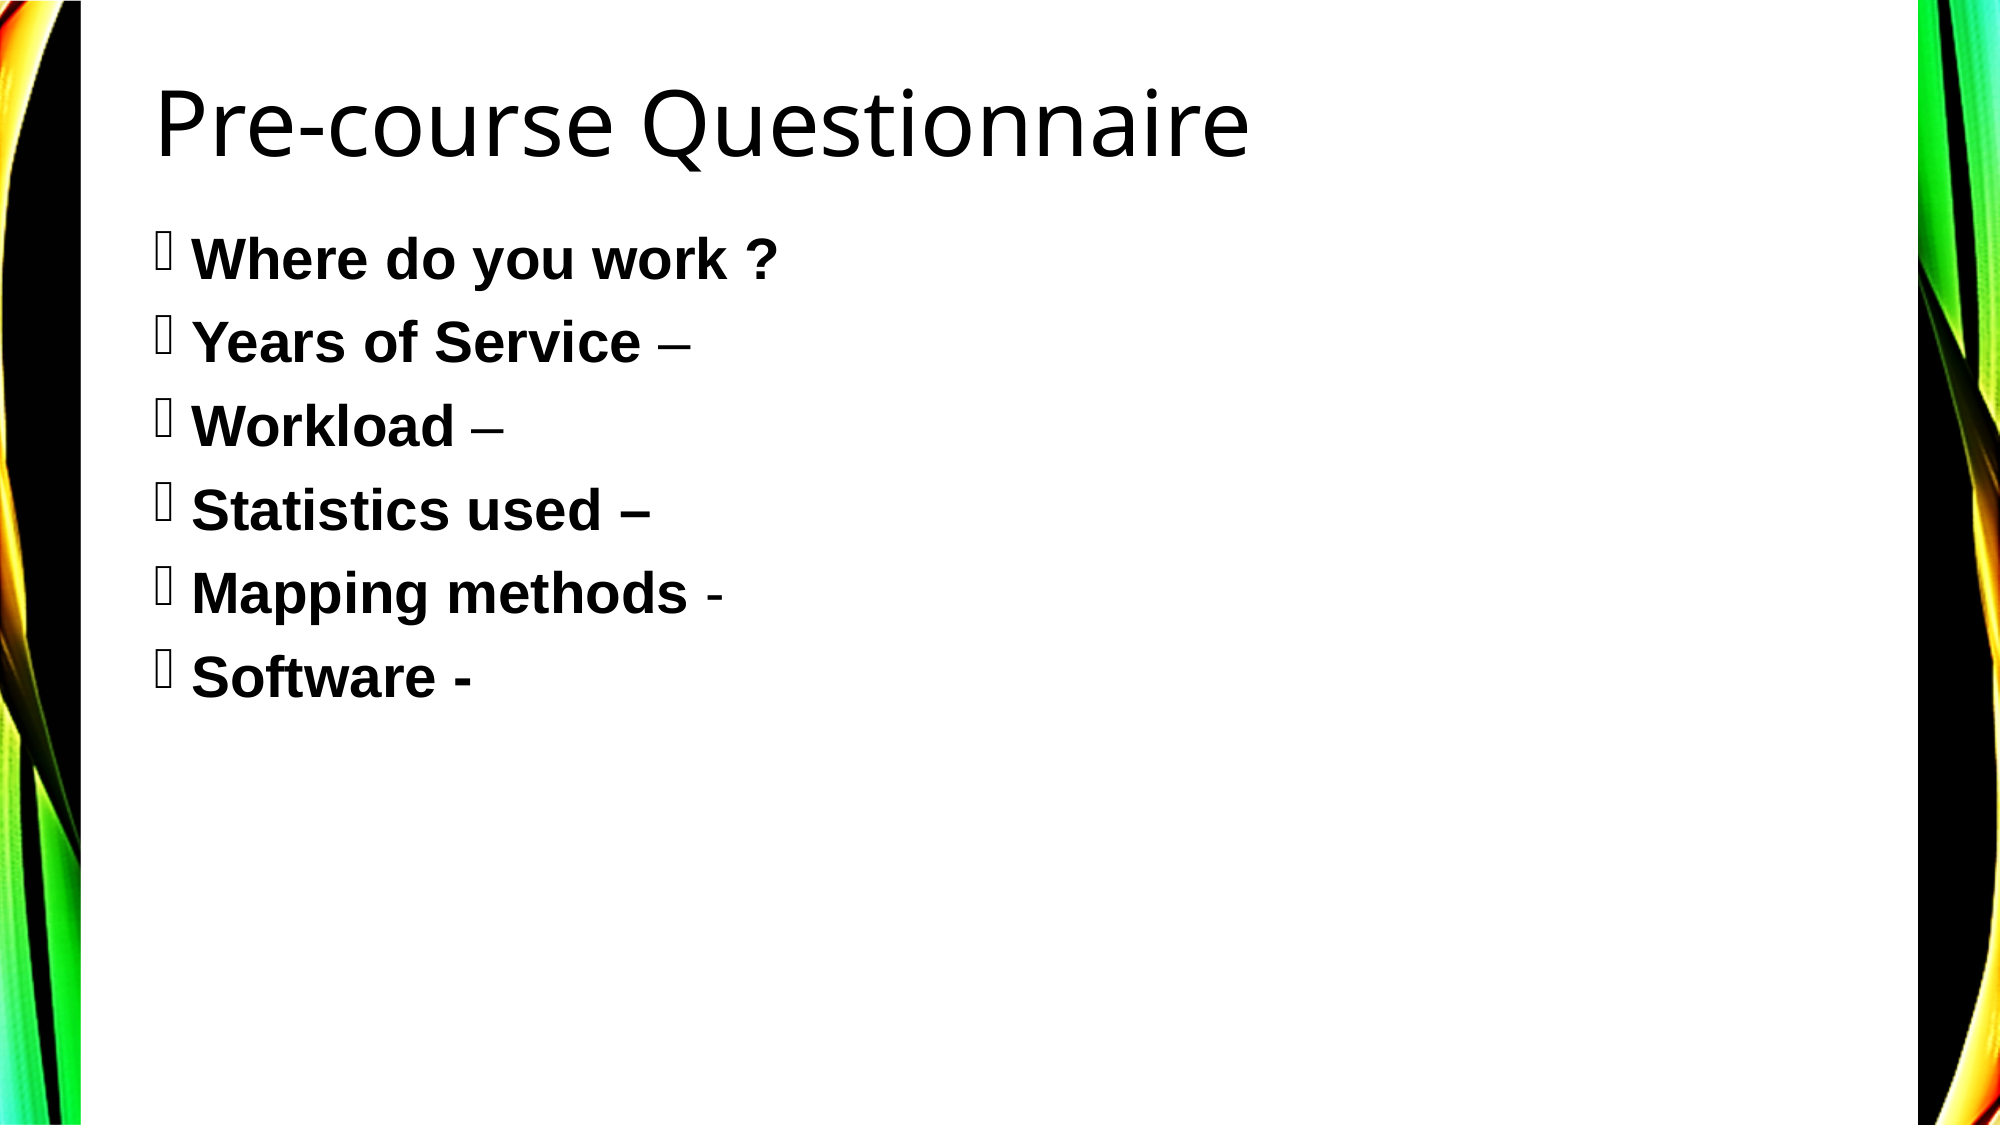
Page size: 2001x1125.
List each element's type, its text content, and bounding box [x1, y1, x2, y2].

list Where do you work ? Years of Service – Workload – Statistics used – Mapping methods - Software - [138, 221, 1864, 999]
title Pre-course Questionnaire [138, 17, 1864, 221]
picture [1918, 0, 2000, 1125]
picture [0, 1, 80, 1124]
